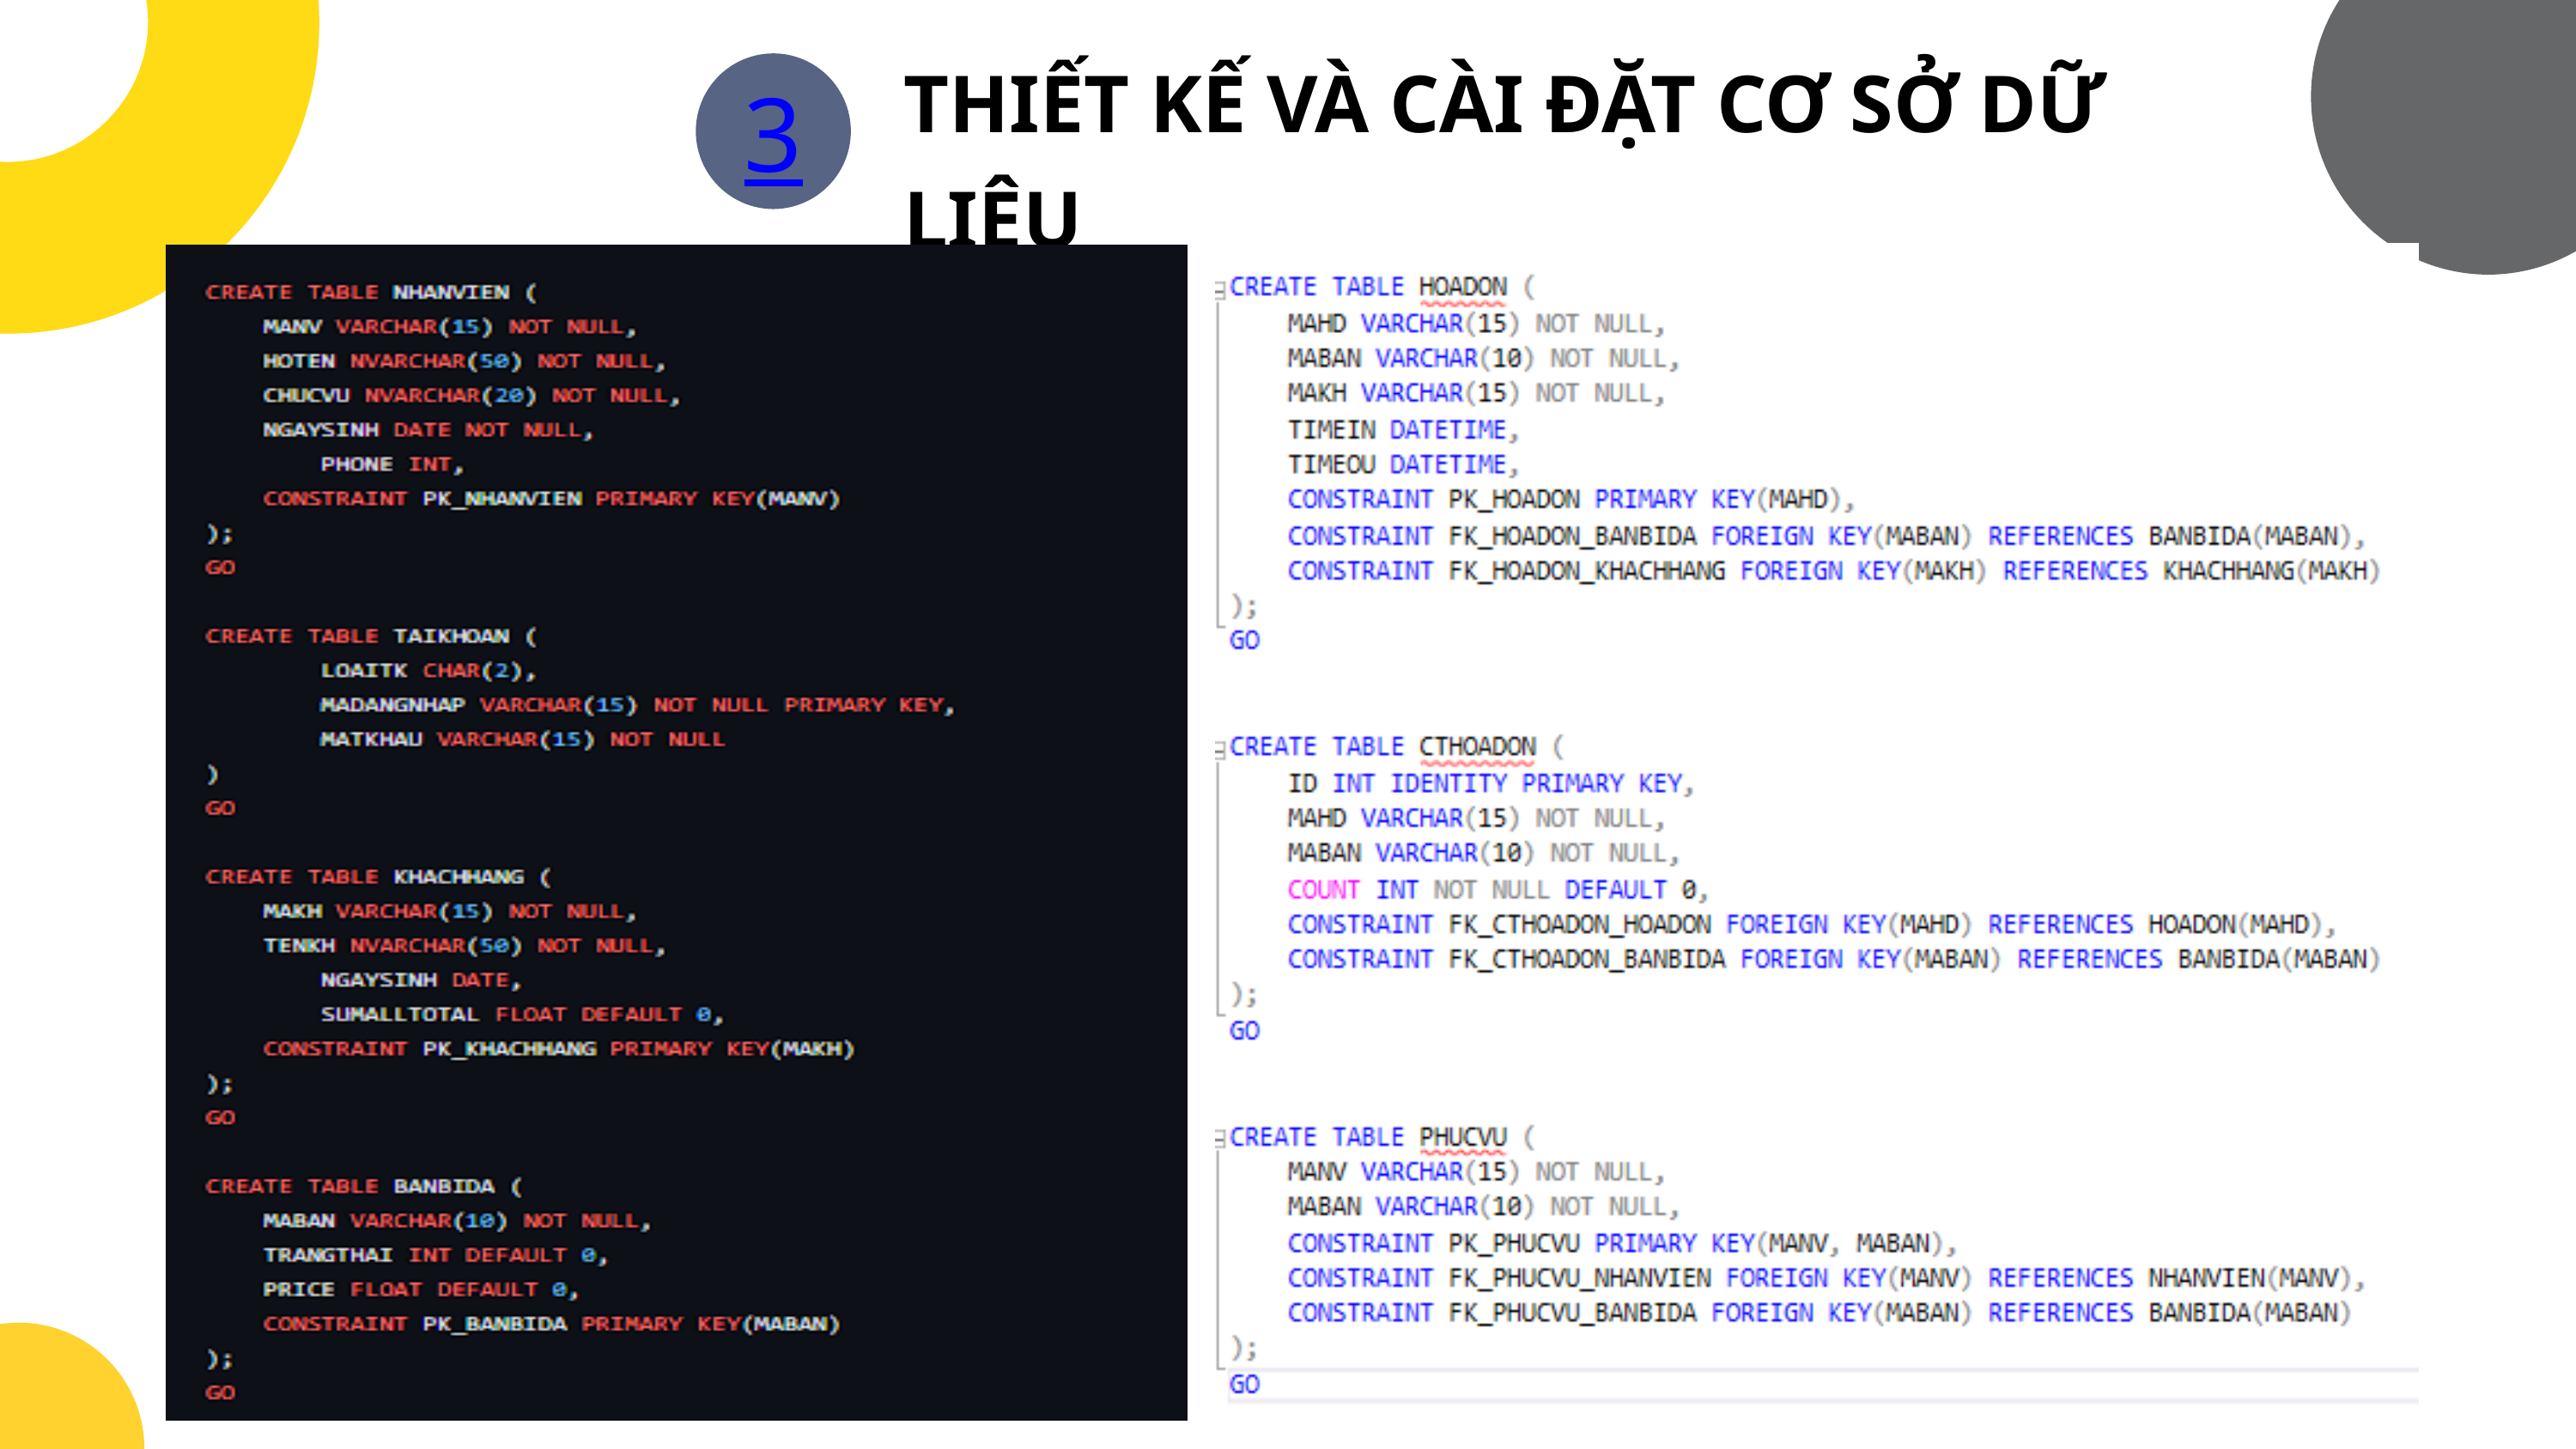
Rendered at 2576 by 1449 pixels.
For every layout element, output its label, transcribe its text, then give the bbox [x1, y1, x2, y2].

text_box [695, 48, 852, 211]
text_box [2310, 0, 2576, 276]
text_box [0, 0, 320, 334]
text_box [166, 243, 2419, 1422]
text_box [0, 1322, 145, 1449]
text_box thiết kế VÀ CÀI ĐẶT cơ sở dữ liệu [903, 32, 2215, 241]
